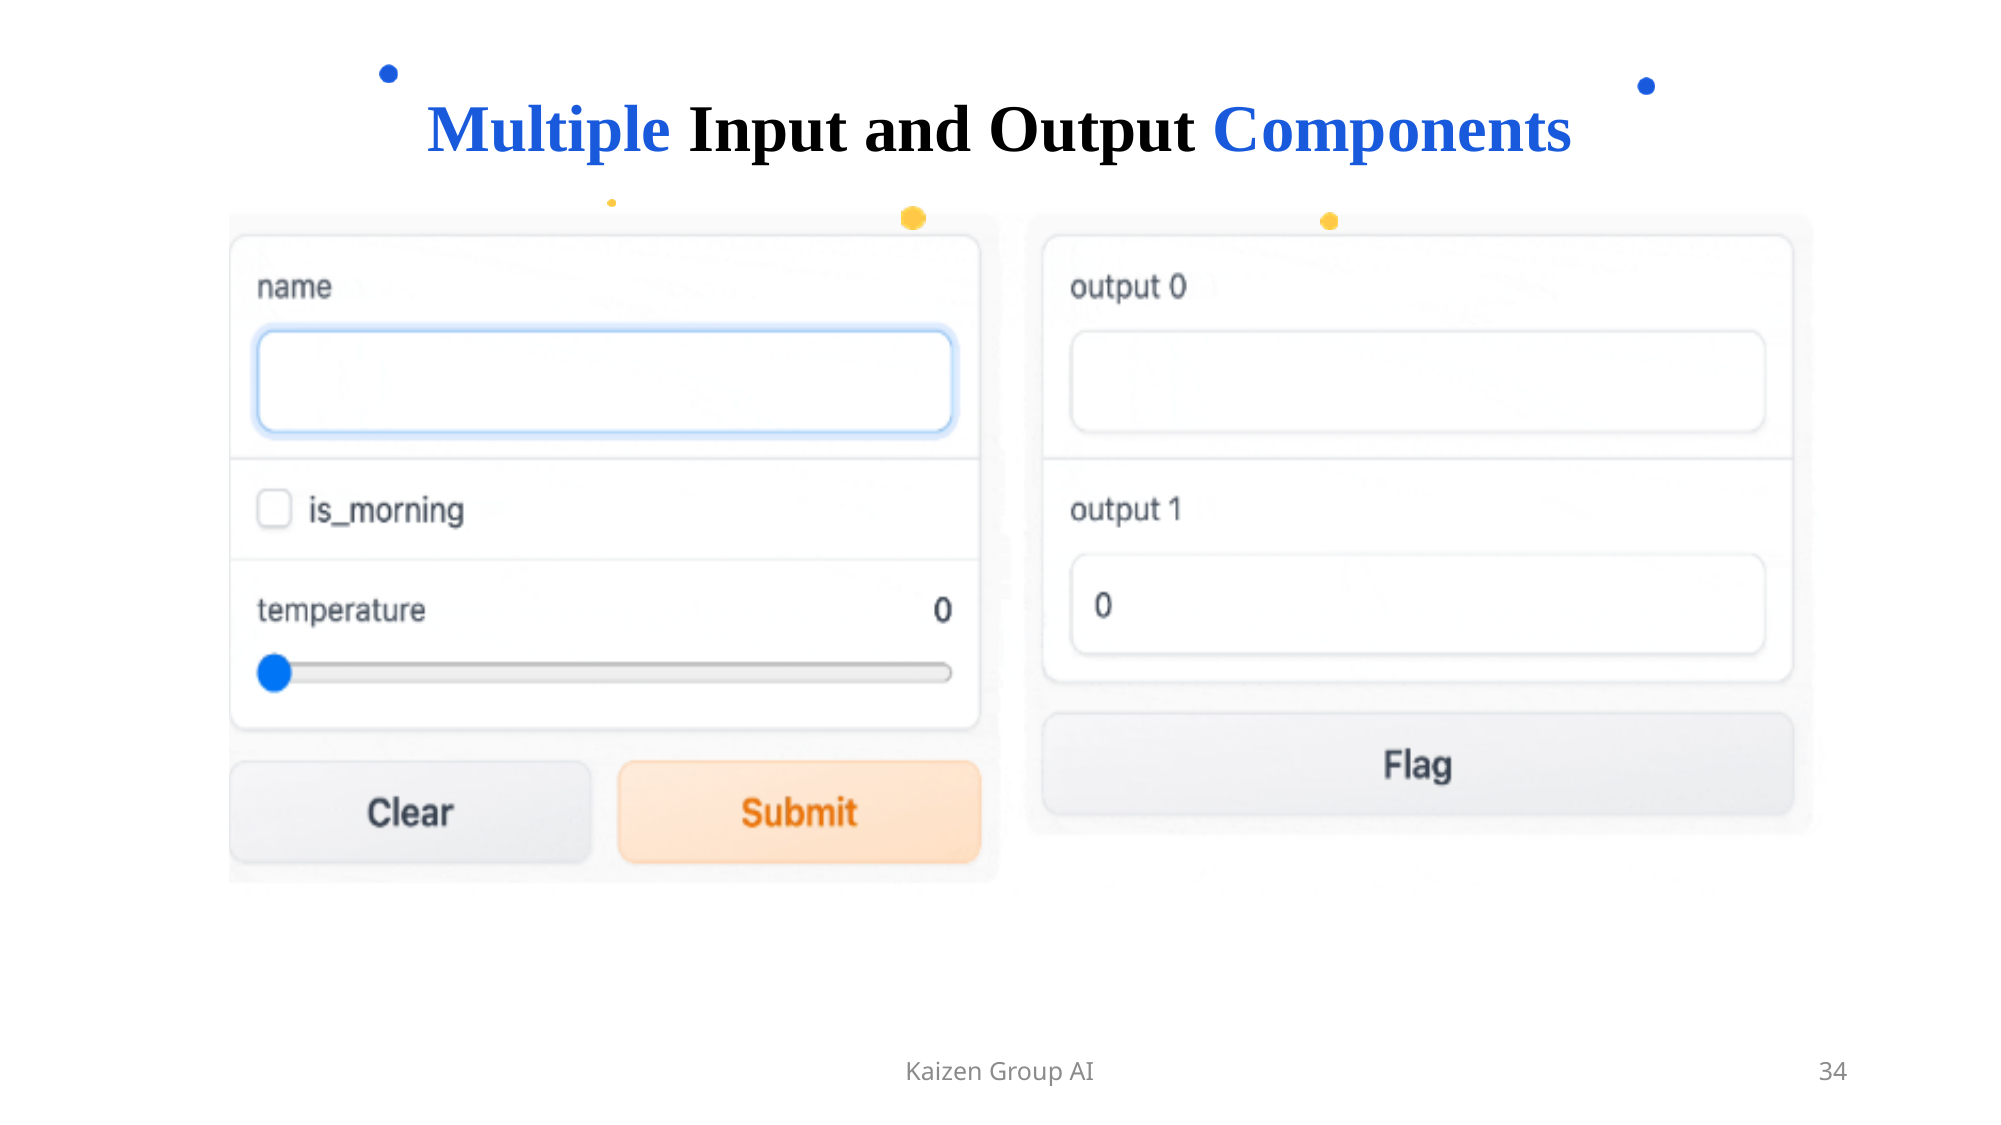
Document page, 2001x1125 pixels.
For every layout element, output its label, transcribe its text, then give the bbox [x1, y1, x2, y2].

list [229, 206, 1827, 898]
picture [379, 63, 398, 83]
slide_number 34 [1412, 1042, 1863, 1103]
picture [901, 206, 926, 230]
footer Kaizen Group AI [662, 1042, 1338, 1103]
picture [1637, 77, 1655, 95]
picture [1320, 212, 1338, 230]
title Multiple Input and Output Components [137, 59, 1863, 200]
picture [607, 199, 616, 207]
